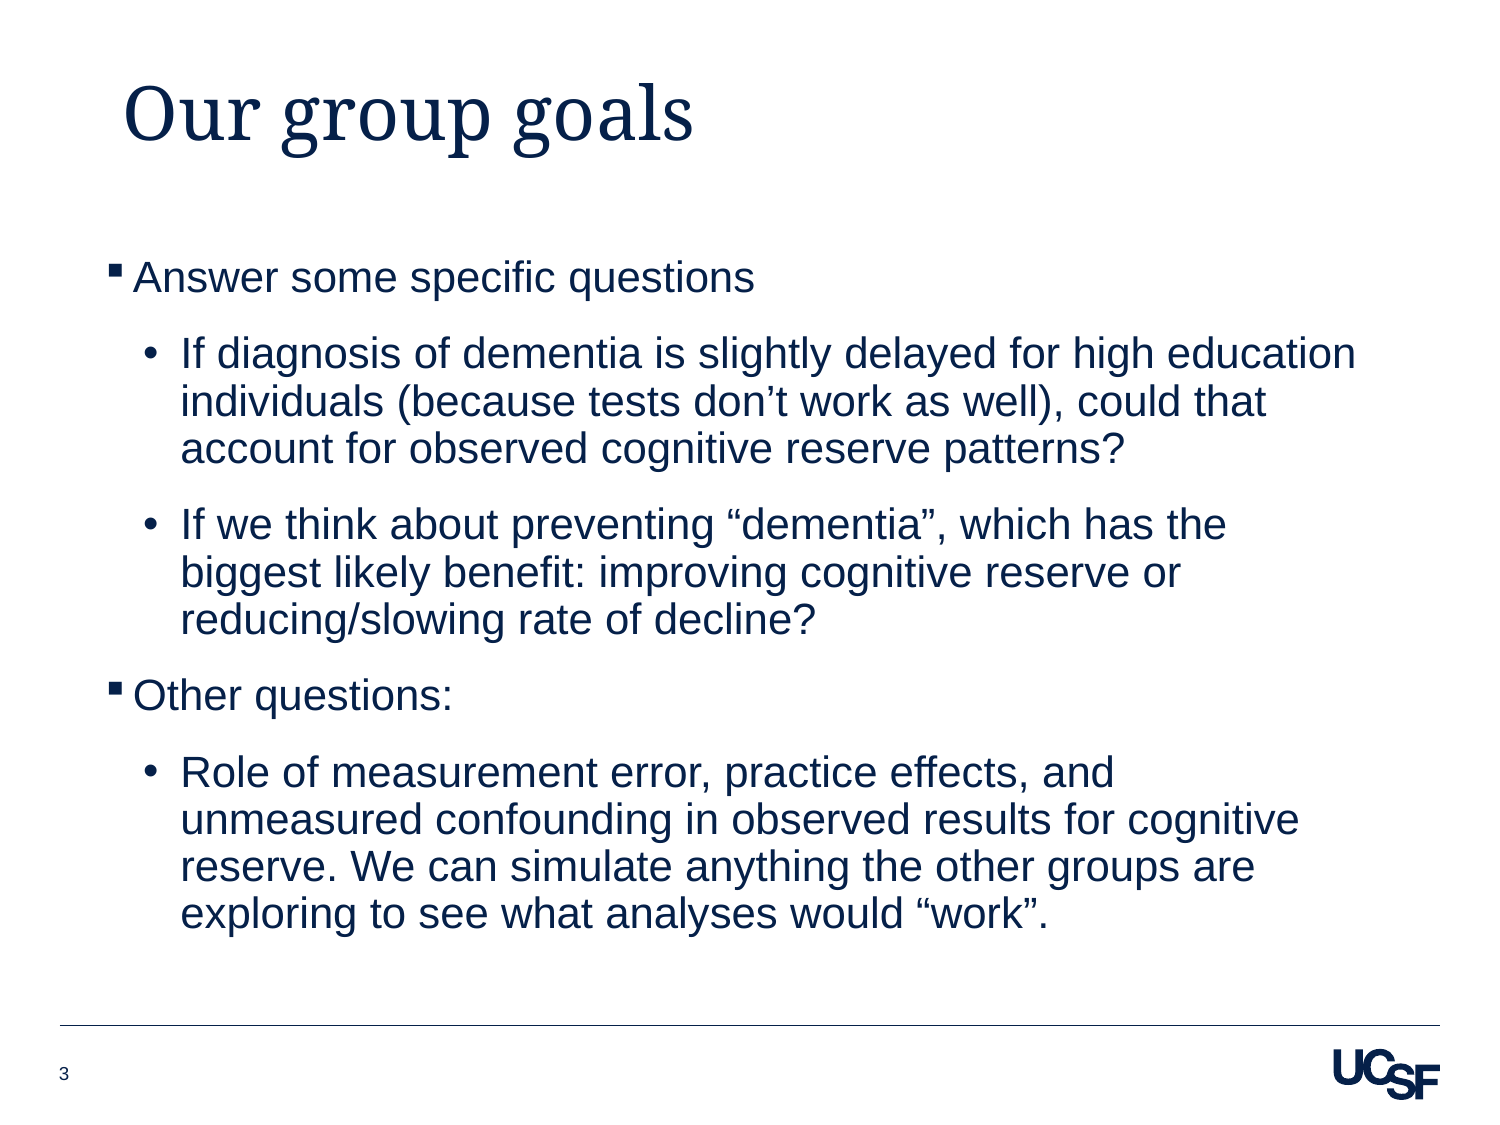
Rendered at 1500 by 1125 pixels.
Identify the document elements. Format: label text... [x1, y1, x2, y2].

title Our group goals [108, 71, 1434, 166]
list Answer some specific questions If diagnosis of dementia is slightly delayed for high education individuals (because tests don’t work as well), could that account for observed cognitive reserve patterns? If we think about preventing “dementia”, which has the biggest likely benefit: improving cognitive reserve or reducing/slowing rate of decline? Other questions: Role of measurement error, practice effects, and unmeasured confounding in observed results for cognitive reserve. We can simulate anything the other groups are exploring to see what analyses would “work”. [90, 165, 1385, 819]
slide_number 3 [58, 1058, 100, 1085]
